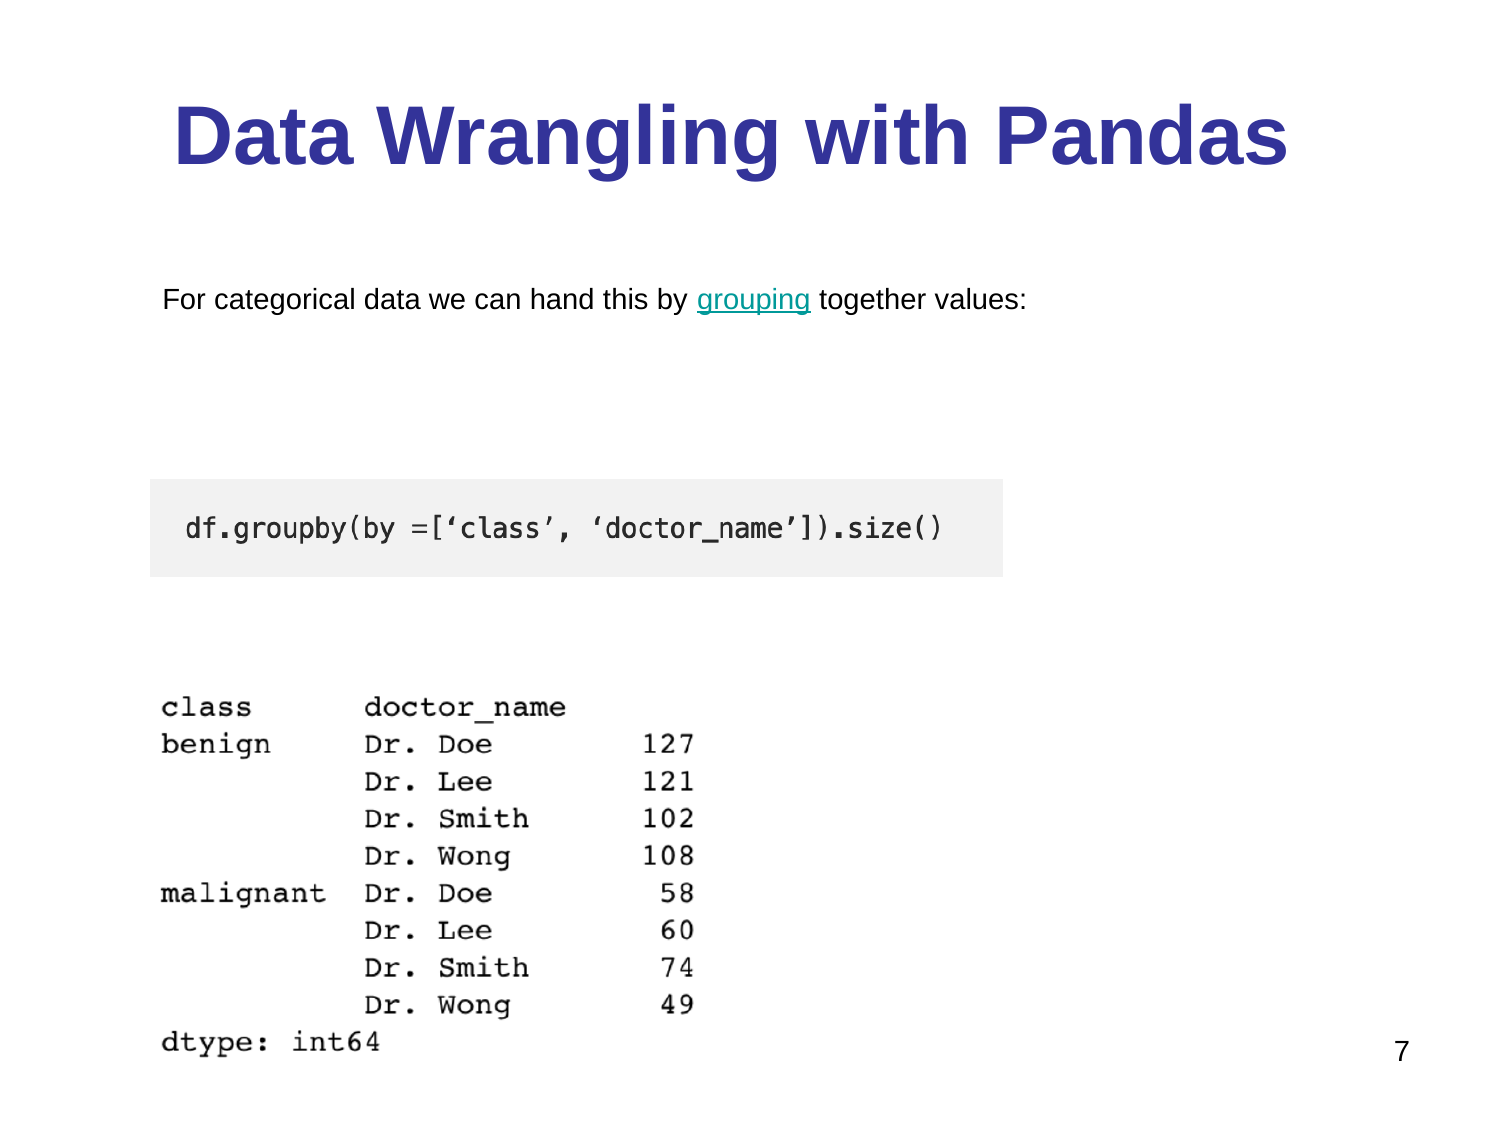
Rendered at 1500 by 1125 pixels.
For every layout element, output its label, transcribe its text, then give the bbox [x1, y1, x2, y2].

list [147, 478, 1003, 1085]
slide_number 7 [1074, 1024, 1425, 1103]
text_box For categorical data we can hand this by grouping together values: [147, 273, 1353, 323]
text_box [49, 172, 1447, 279]
title Data Wrangling with Pandas [57, 37, 1408, 172]
